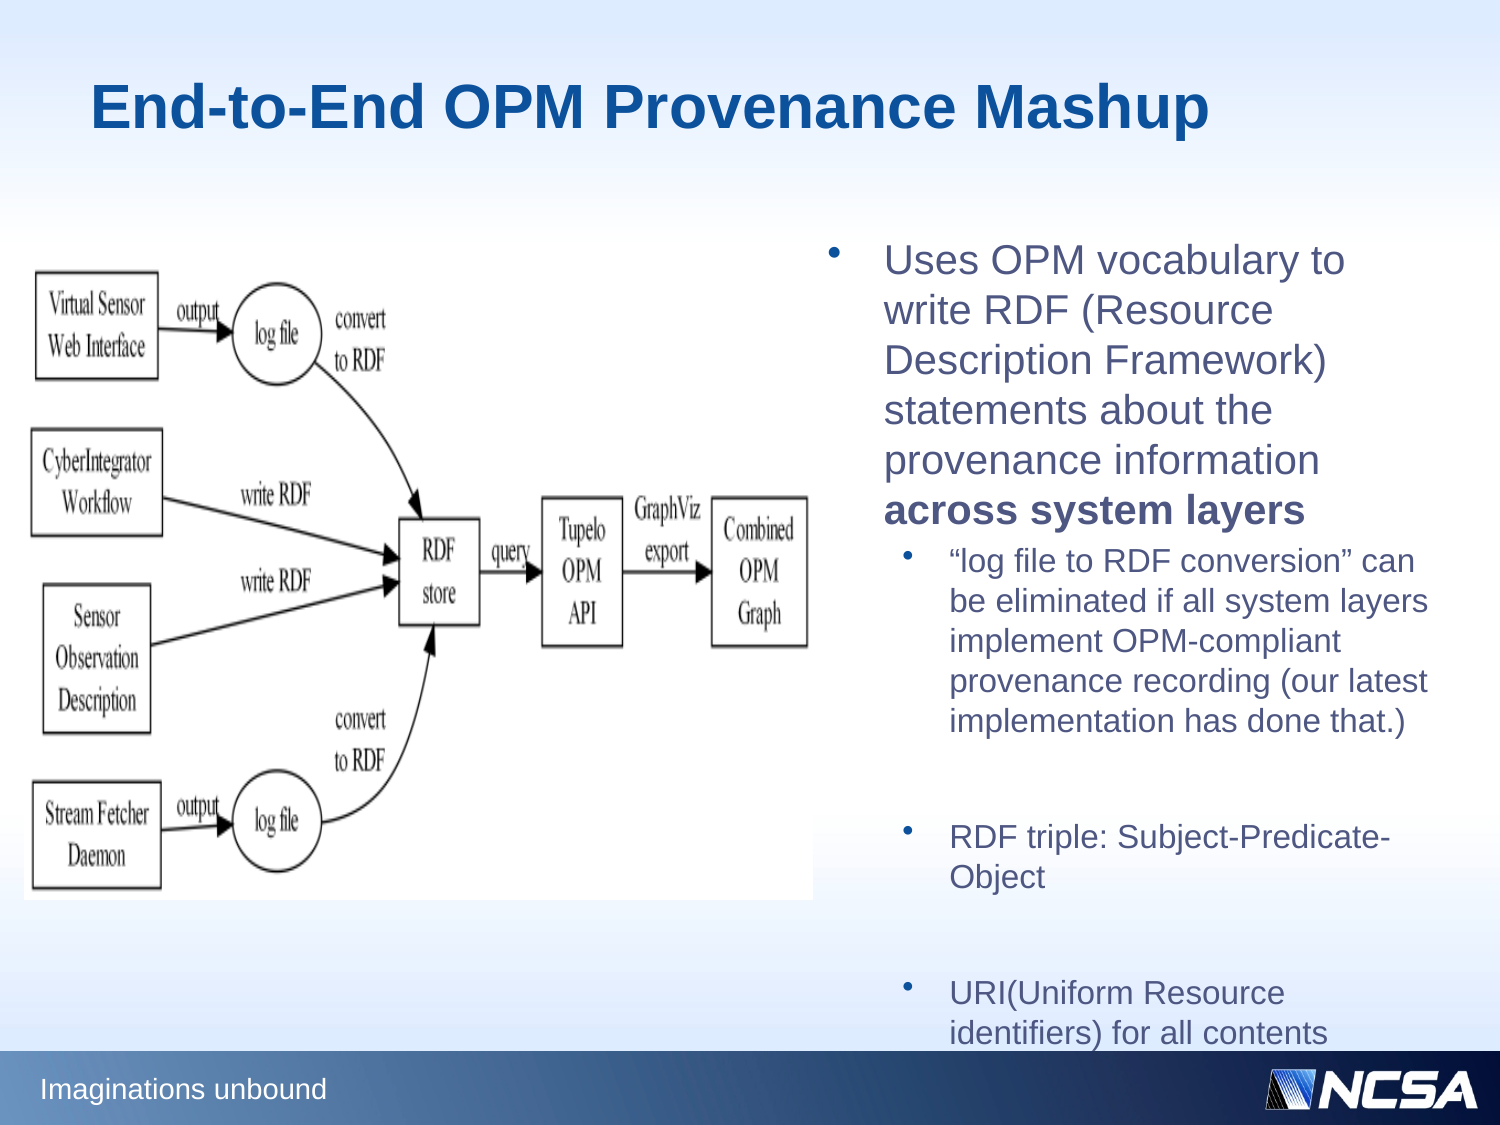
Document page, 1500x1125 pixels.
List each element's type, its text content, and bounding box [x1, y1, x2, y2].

picture [0, 0, 1500, 272]
title End-to-End OPM Provenance Mashup [74, 44, 1426, 163]
footer Imaginations unbound [24, 1062, 913, 1103]
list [24, 262, 813, 901]
picture [0, 787, 1500, 1125]
list Uses OPM vocabulary to write RDF (Resource Description Framework) statements about the provenance information across system layers “log file to RDF conversion” can be eliminated if all system layers implement OPM-compliant provenance recording (our latest implementation has done that.) RDF triple: Subject-Predicate-Object URI(Uniform Resource identifiers) for all contents [812, 224, 1451, 1001]
